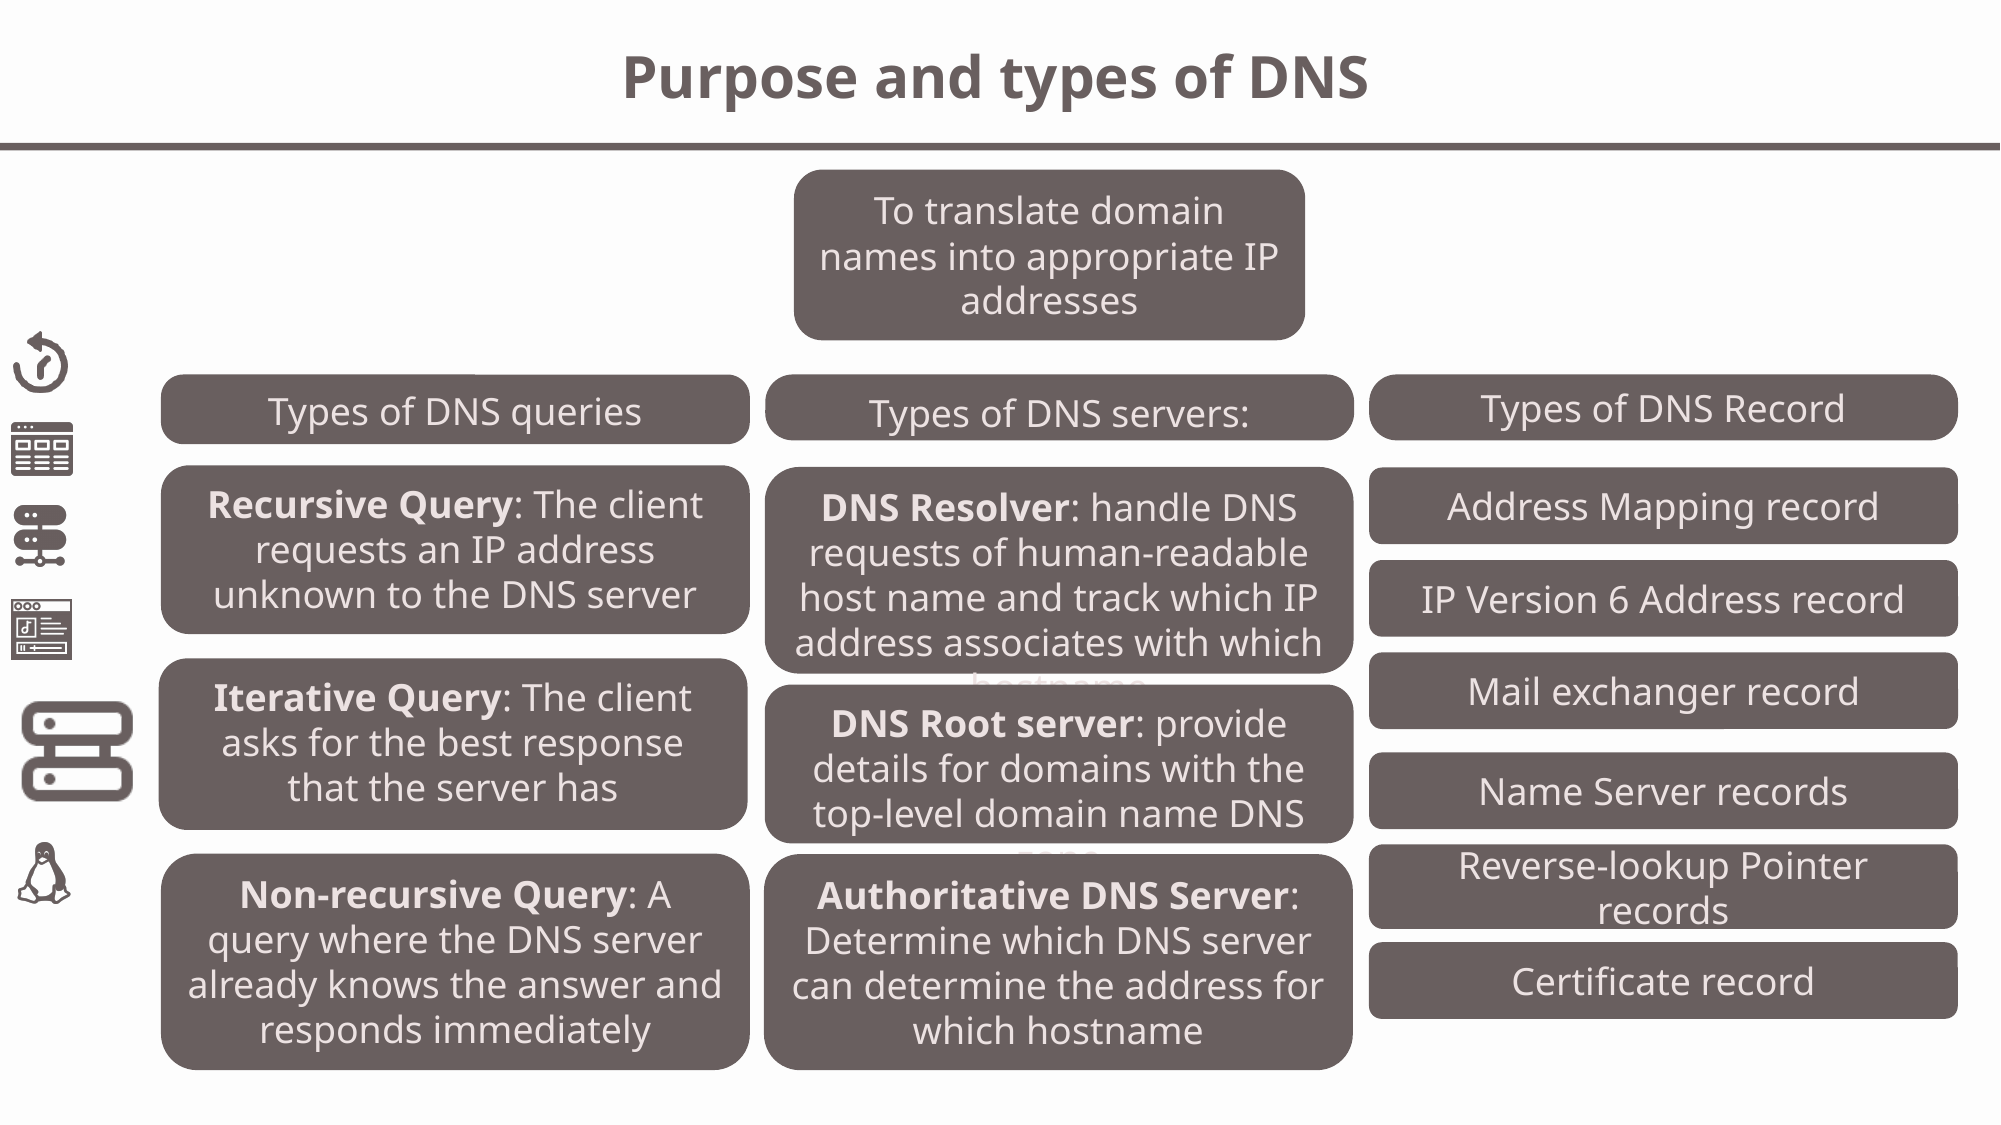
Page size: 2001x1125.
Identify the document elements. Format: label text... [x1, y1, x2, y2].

text_box To translate domain names into appropriate IP addresses [792, 168, 1307, 342]
text_box Recursive Query: The client requests an IP address unknown to the DNS server [159, 464, 751, 636]
text_box DNS Resolver: handle DNS requests of human-readable host name and track which IP address associates with which hostname [763, 465, 1355, 675]
text_box Types of DNS Record [1368, 373, 1960, 442]
text_box [0, 142, 2000, 151]
picture [11, 418, 73, 481]
text_box Non-recursive Query: A query where the DNS server already knows the answer and responds immediately [159, 852, 751, 1072]
text_box IP Version 6 Address record [1368, 558, 1960, 638]
text_box Iterative Query: The client asks for the best response that the server has [157, 657, 749, 831]
text_box Types of DNS servers: [764, 373, 1356, 442]
picture [11, 599, 72, 660]
text_box Certificate record [1367, 941, 1959, 1020]
text_box DNS Root server: provide details for domains with the top-level domain name DNS zone [763, 683, 1355, 845]
picture [13, 842, 75, 904]
text_box Reverse-lookup Pointer records [1367, 843, 1959, 931]
text_box Authoritative DNS Server: Determine which DNS server can determine the address for which hostname [762, 853, 1354, 1072]
text_box Name Server records [1368, 751, 1960, 831]
picture [11, 685, 144, 818]
picture [9, 505, 71, 567]
text_box Purpose and types of DNS [296, 33, 1679, 118]
picture [9, 331, 71, 393]
text_box Address Mapping record [1368, 466, 1960, 546]
text_box Types of DNS queries [159, 373, 751, 446]
text_box Mail exchanger record [1368, 651, 1960, 731]
